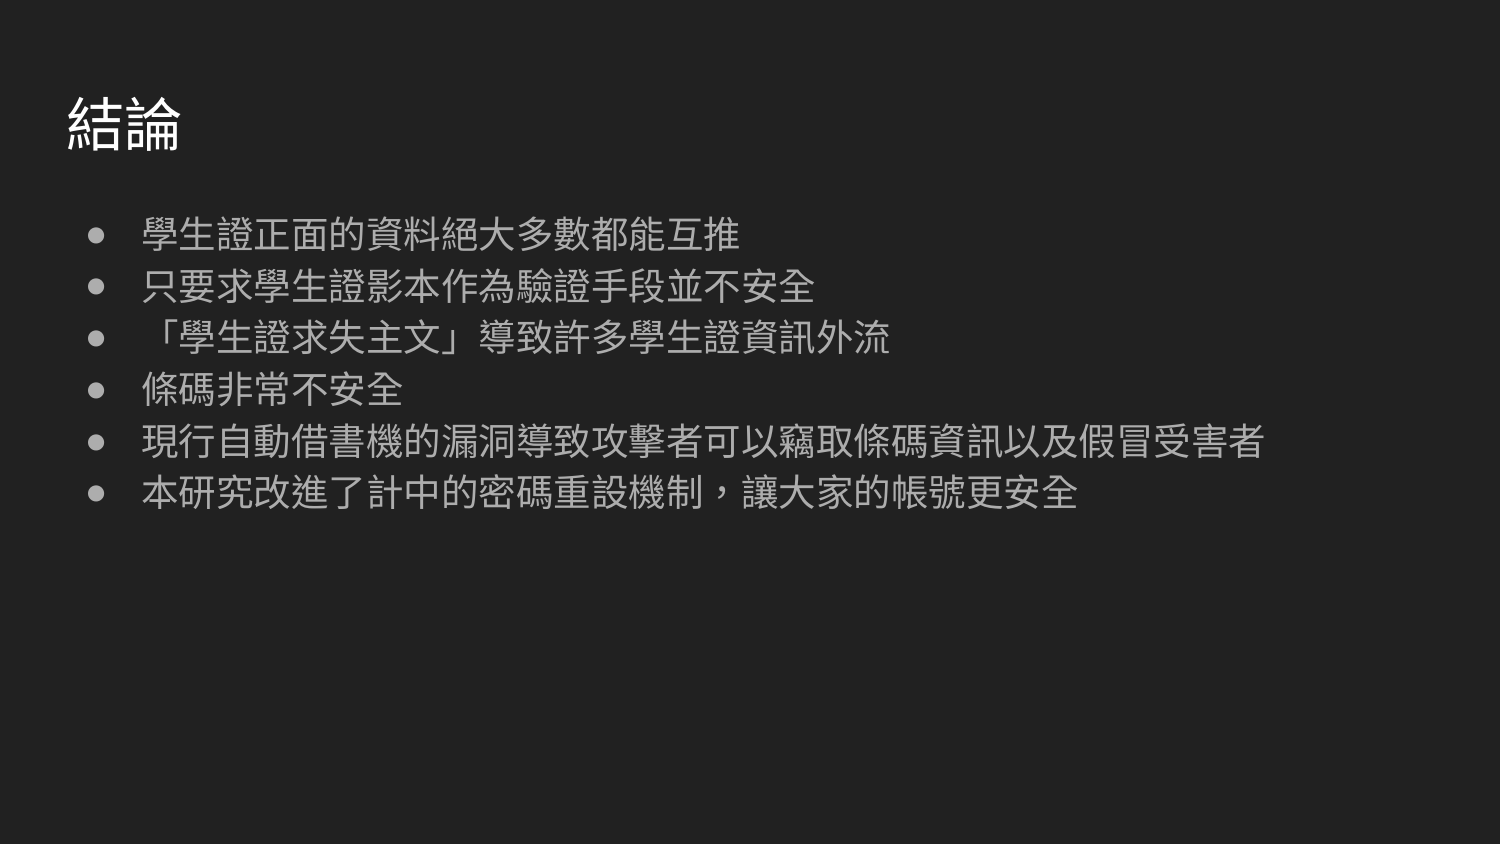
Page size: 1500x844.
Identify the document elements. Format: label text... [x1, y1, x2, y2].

list 學生證正面的資料絕大多數都能互推 只要求學生證影本作為驗證手段並不安全 「學生證求失主文」導致許多學生證資訊外流 條碼非常不安全 現行自動借書機的漏洞導致攻擊者可以竊取條碼資訊以及假冒受害者 本研究改進了計中的密碼重設機制，讓大家的帳號更安全 [51, 189, 1449, 750]
title 結論 [51, 72, 1449, 167]
